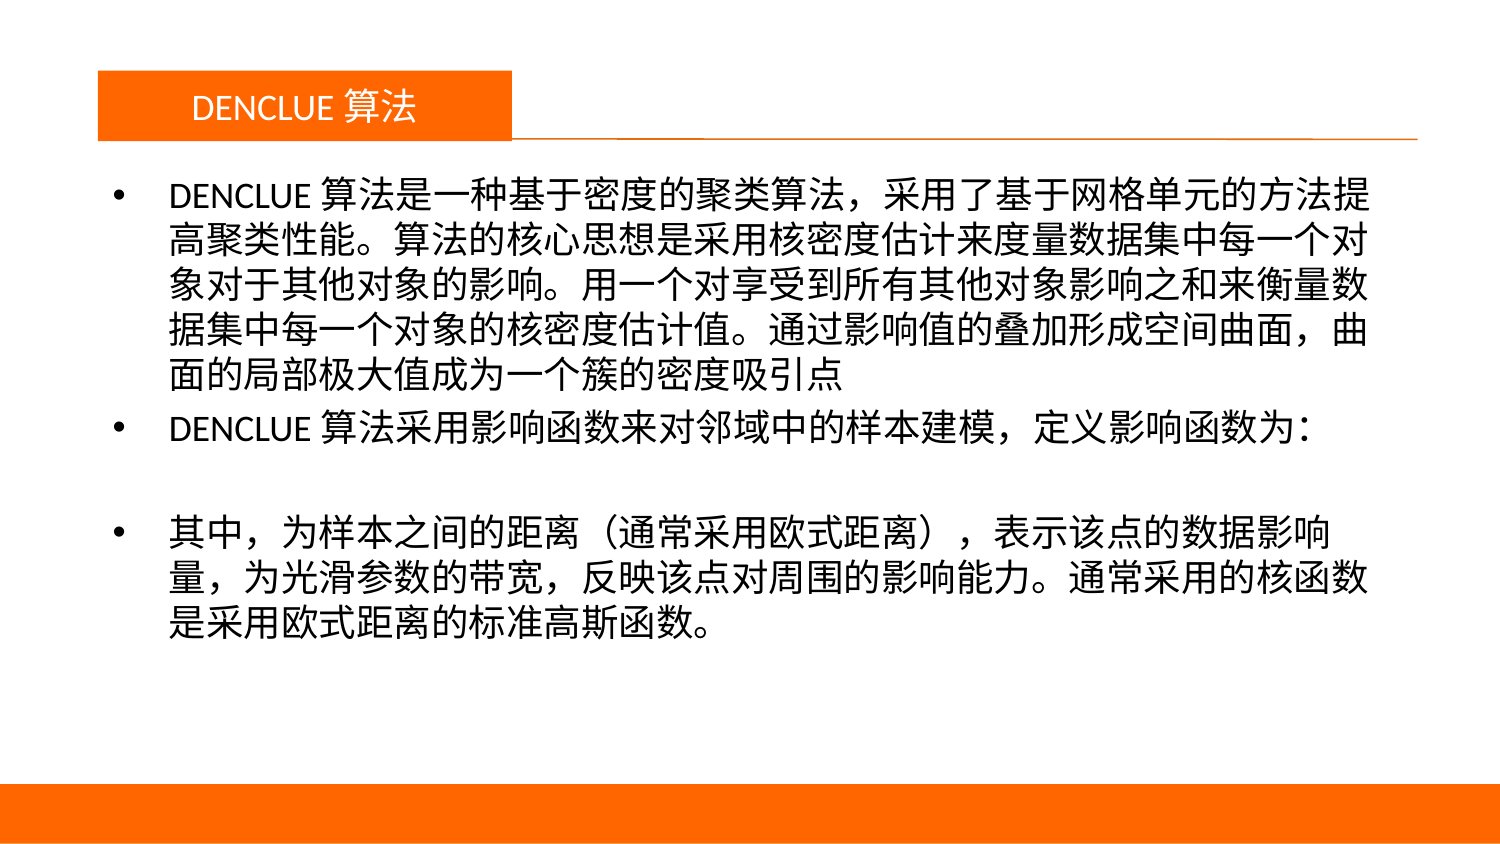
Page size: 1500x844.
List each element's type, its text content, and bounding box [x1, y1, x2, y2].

text_box [99, 70, 130, 147]
text_box DENCLUE算法 [96, 68, 514, 143]
text_box [0, 782, 1500, 844]
